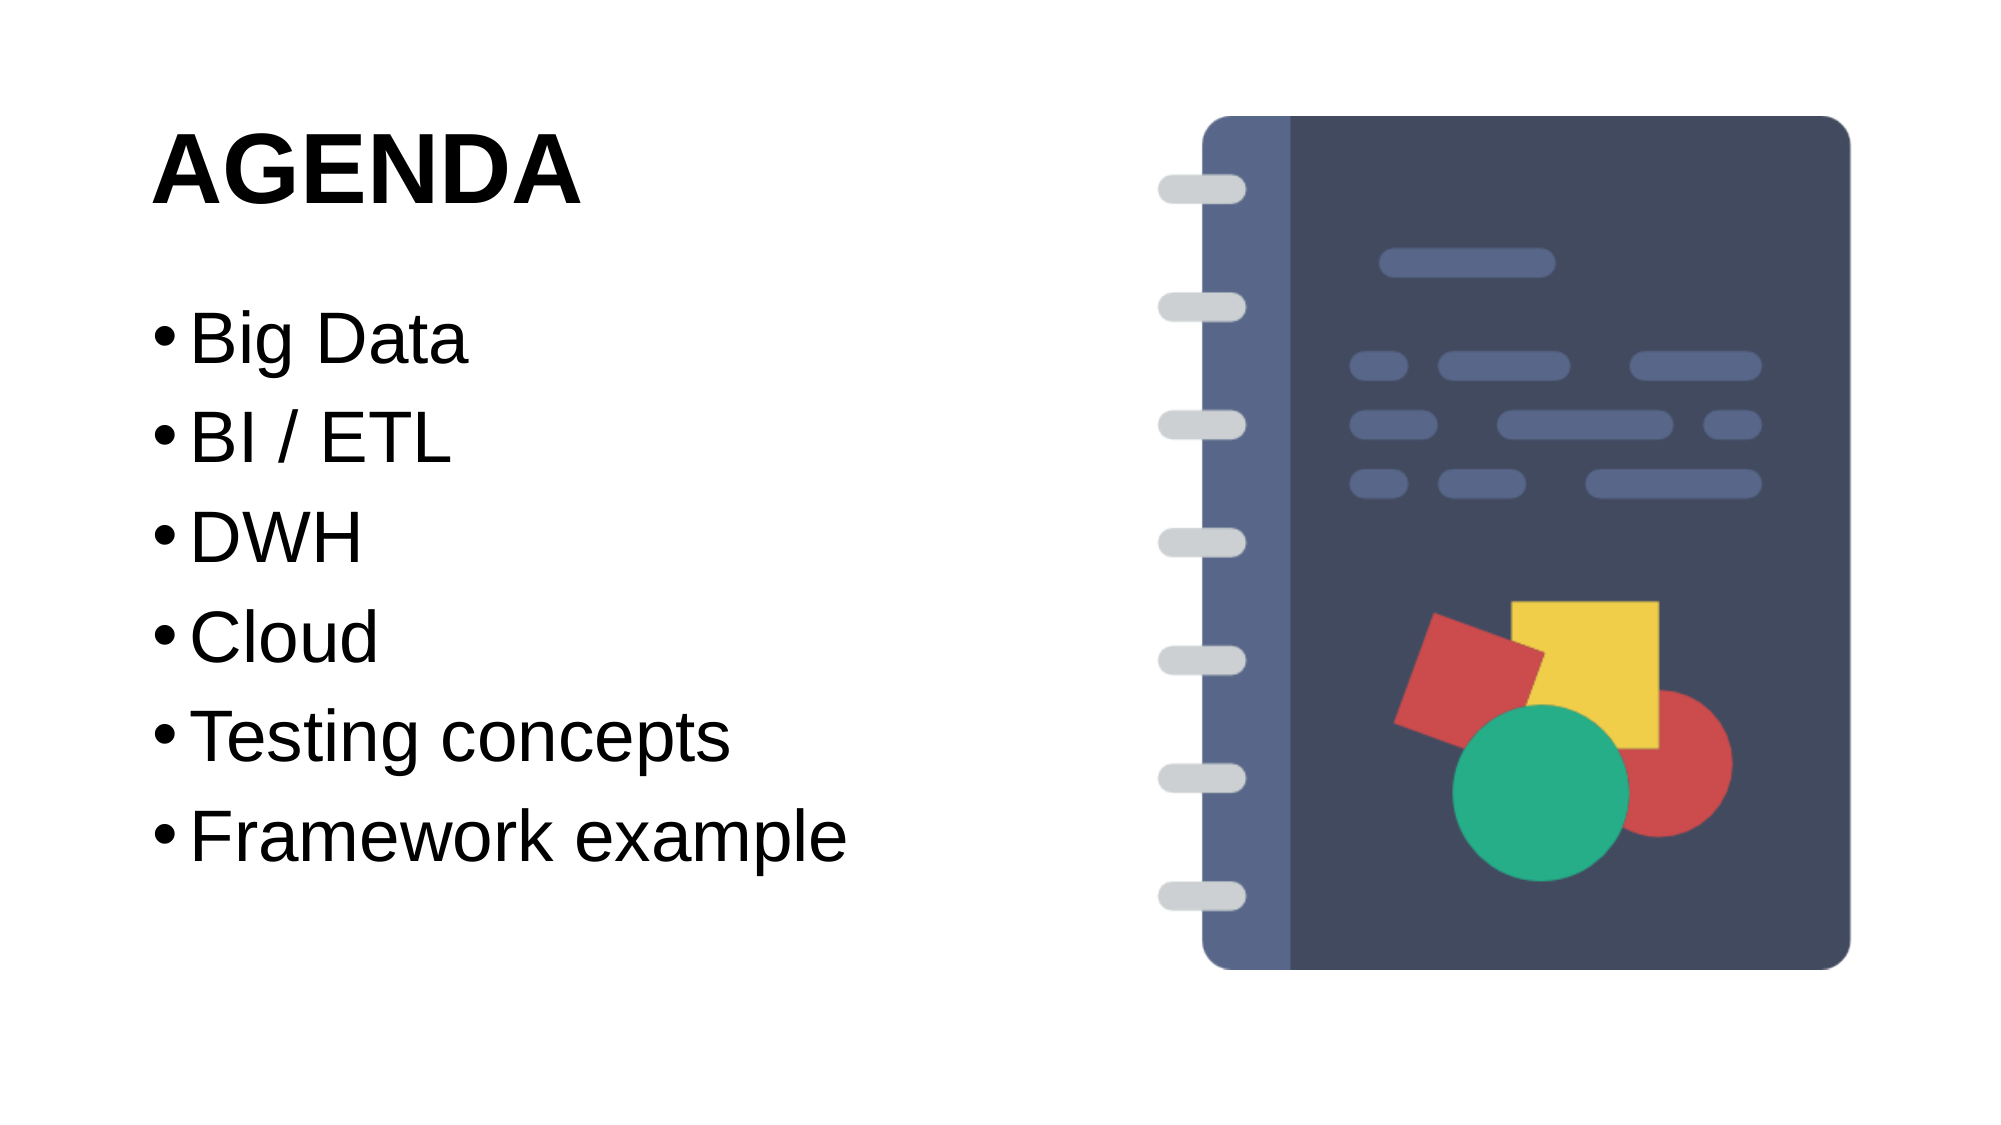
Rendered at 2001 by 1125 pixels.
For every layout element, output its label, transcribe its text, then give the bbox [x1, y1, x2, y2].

title AGENDA [135, 33, 977, 309]
picture [1077, 116, 1932, 970]
list Big Data BI / ETL DWH Cloud Testing concepts Framework example [137, 292, 979, 914]
